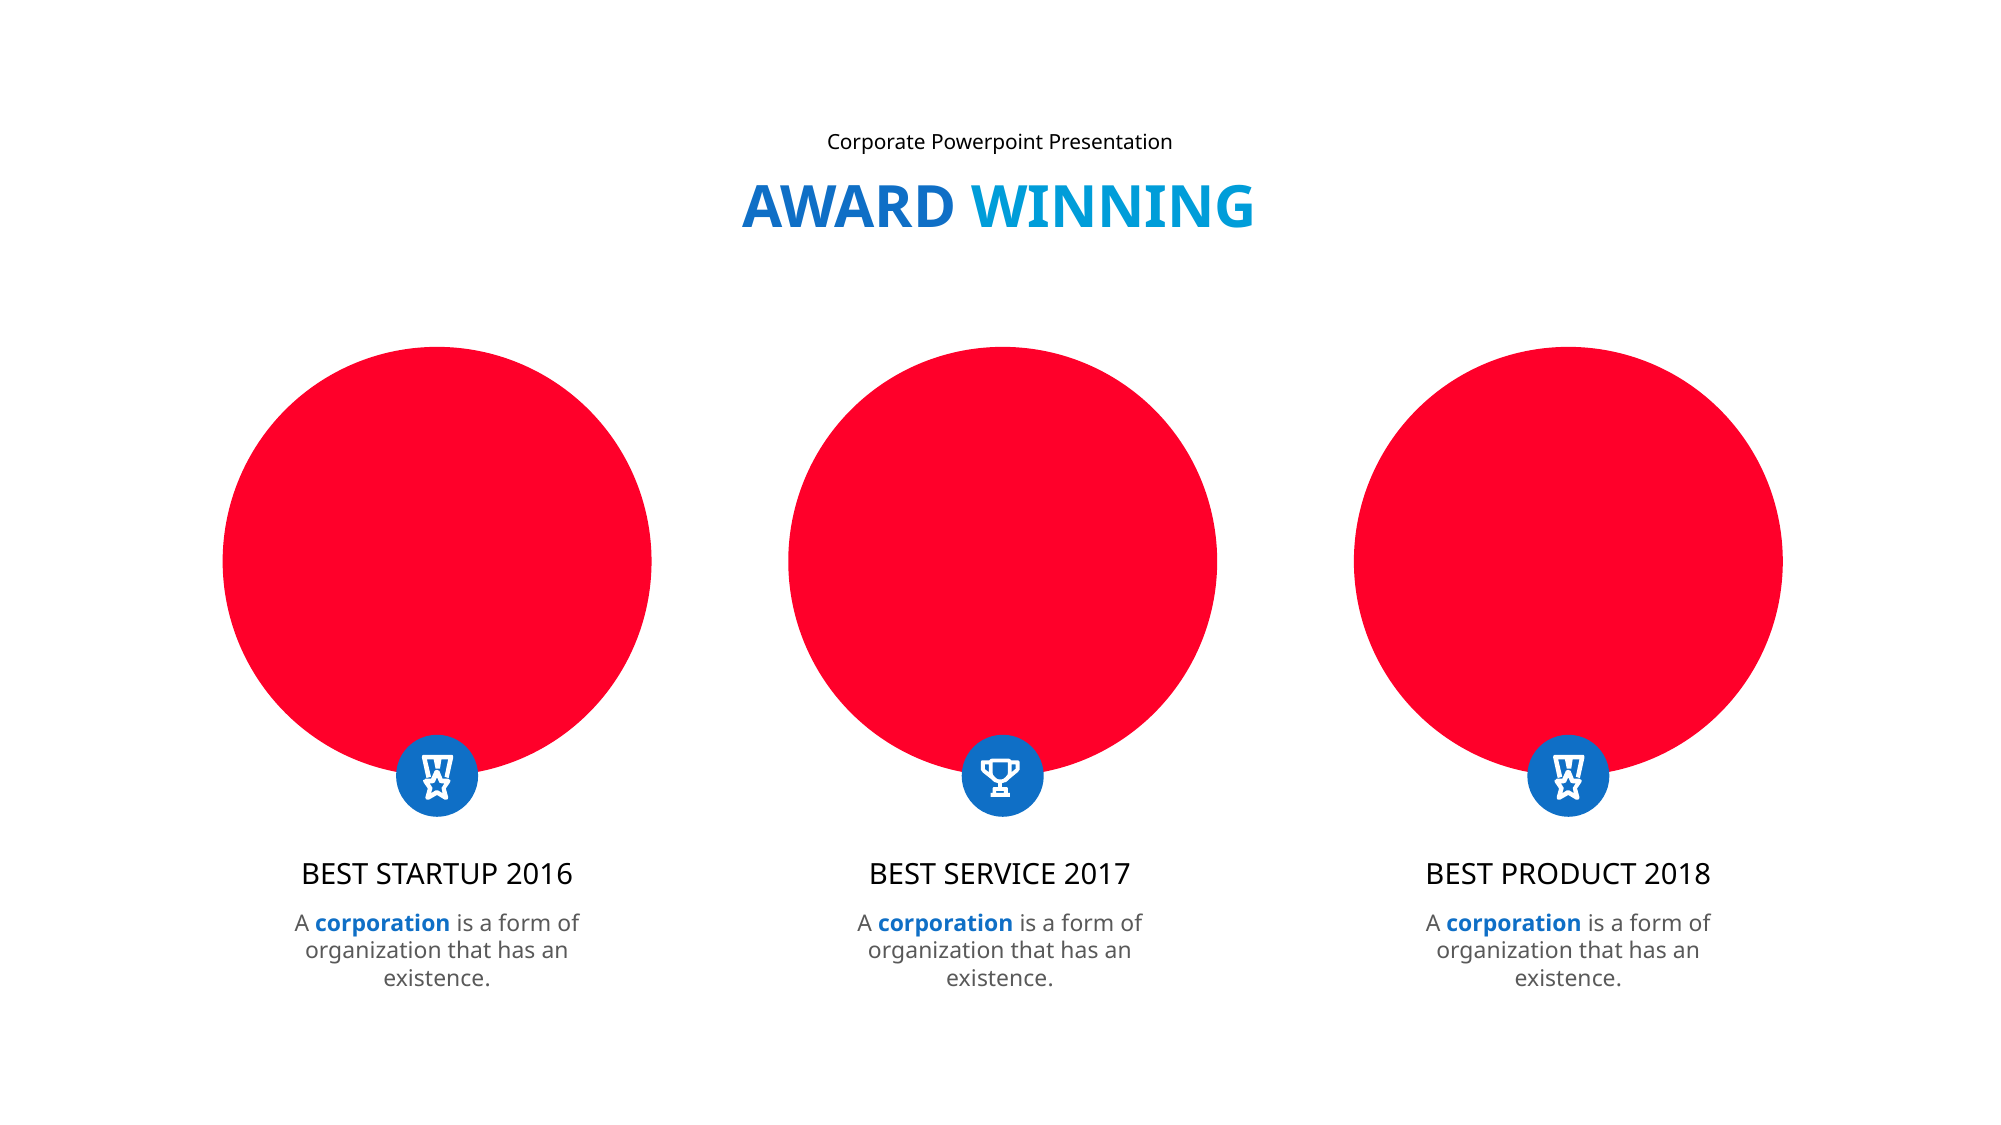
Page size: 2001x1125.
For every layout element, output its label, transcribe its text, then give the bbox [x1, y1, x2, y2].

text_box AWARD WINNING [666, 161, 1334, 247]
text_box [395, 776, 480, 818]
text_box [987, 776, 1014, 797]
picture [222, 346, 652, 776]
text_box A corporation is a form of organization that has an existence. [808, 901, 1192, 999]
picture [788, 346, 1218, 776]
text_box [421, 754, 454, 800]
text_box BEST STARTUP 2016 [257, 848, 617, 898]
text_box A corporation is a form of organization that has an existence. [1376, 901, 1761, 999]
text_box [1526, 776, 1611, 818]
text_box BEST PRODUCT 2018 [1388, 848, 1749, 898]
text_box BEST SERVICE 2017 [820, 848, 1180, 898]
text_box A corporation is a form of organization that has an existence. [245, 901, 629, 999]
picture [1353, 346, 1783, 776]
text_box Corporate Powerpoint Presentation [635, 121, 1365, 161]
text_box [960, 776, 1045, 818]
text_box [1553, 754, 1585, 800]
